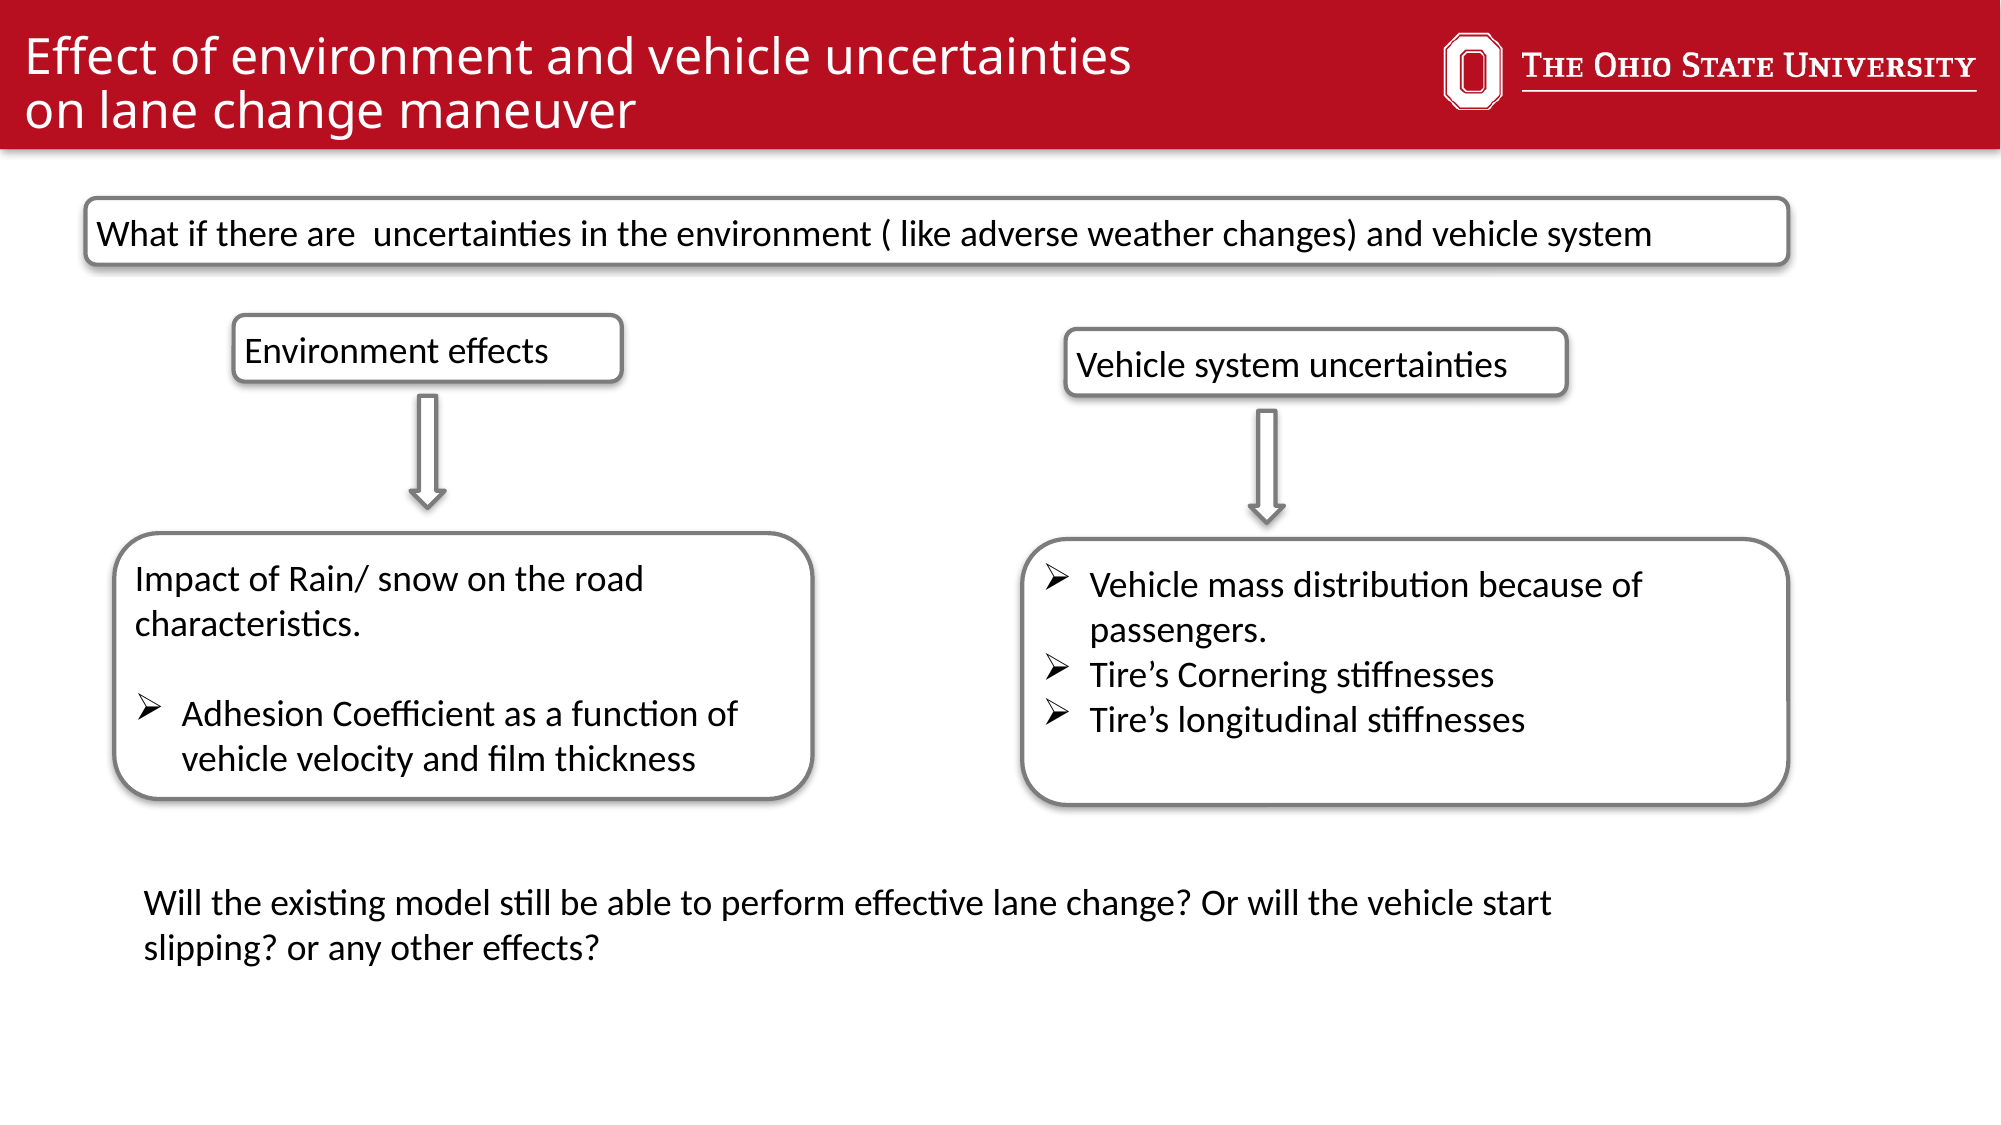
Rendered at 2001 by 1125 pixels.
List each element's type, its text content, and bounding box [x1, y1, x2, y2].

text_box [1249, 410, 1285, 523]
text_box Will the existing model still be able to perform effective lane change? Or will the vehicle start slipping? or any other effects? [136, 870, 1677, 976]
title Effect of environment and vehicle uncertainties on lane change maneuver [16, 14, 1443, 157]
text_box What if there are uncertainties in the environment ( like adverse weather changes) and vehicle system [85, 198, 1789, 265]
text_box [410, 395, 445, 508]
text_box Vehicle system uncertainties [1065, 328, 1567, 396]
picture [1443, 32, 1977, 110]
text_box Vehicle mass distribution because of passengers. Tire’s Cornering stiffnesses Tire’s longitudinal stiffnesses [1022, 539, 1789, 805]
text_box Environment effects [233, 314, 622, 382]
text_box Impact of Rain/ snow on the road characteristics. Adhesion Coefficient as a function of vehicle velocity and film thickness [114, 533, 813, 800]
